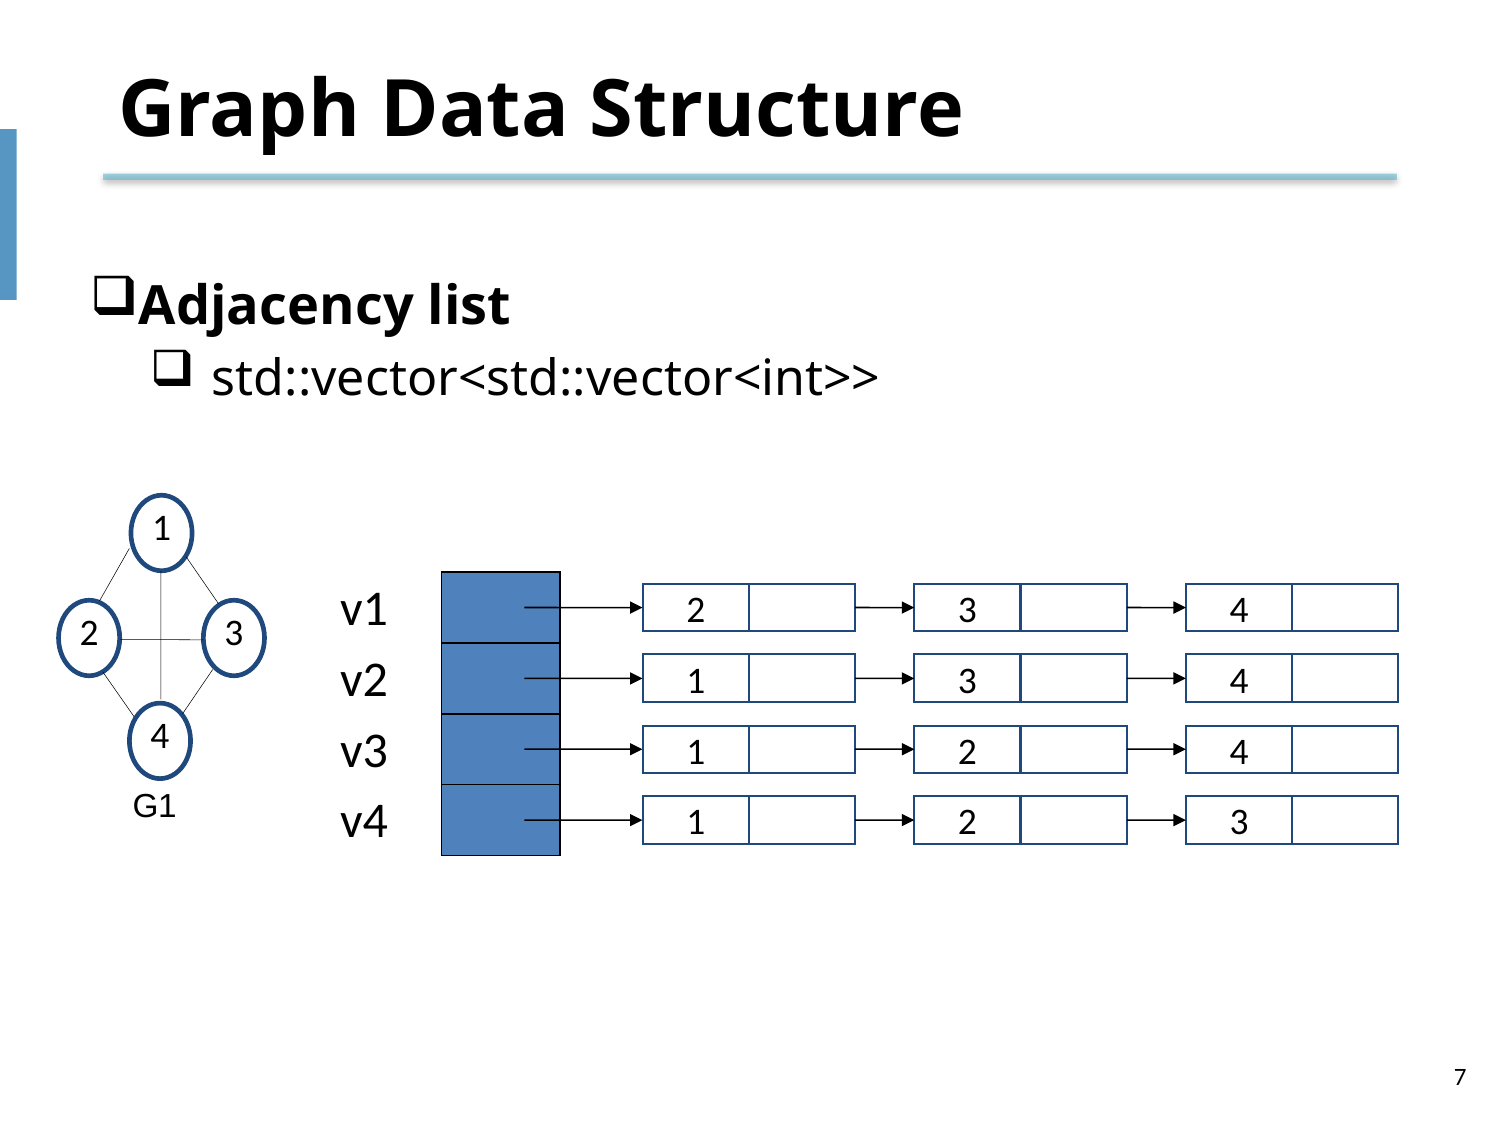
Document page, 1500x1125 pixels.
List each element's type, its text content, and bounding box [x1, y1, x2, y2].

slide_number 7 [1131, 1045, 1482, 1106]
text_box 3 [203, 600, 265, 676]
list Adjacency list std::vector<std::vector<int>> [75, 262, 1425, 1005]
text_box G1 [117, 776, 202, 832]
text_box 1 [130, 495, 193, 571]
text_box 4 [129, 703, 191, 776]
title Graph Data Structure [103, 25, 1397, 185]
text_box 2 [58, 600, 120, 676]
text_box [324, 567, 1399, 857]
